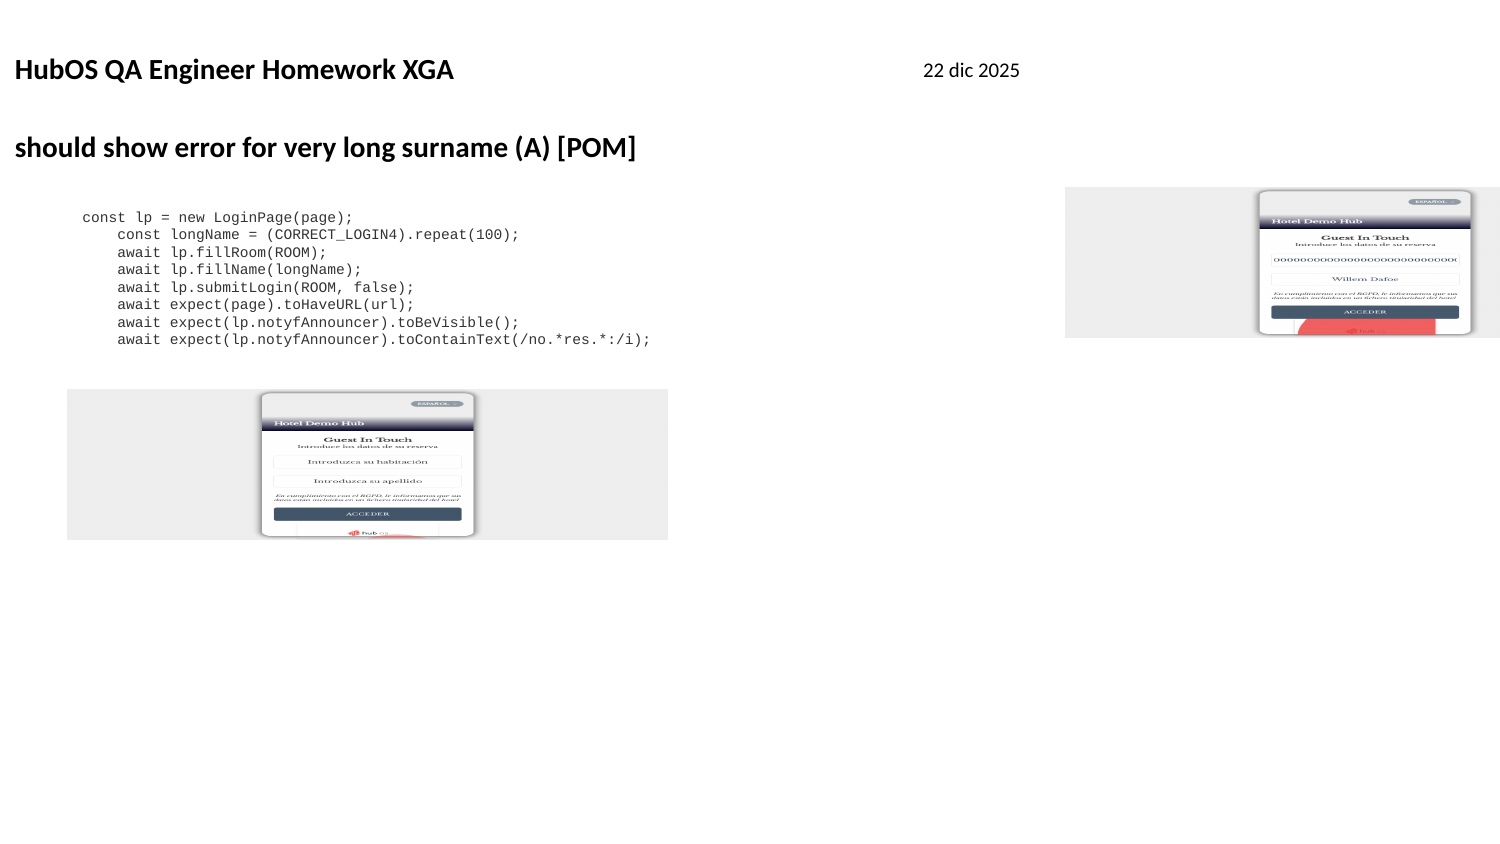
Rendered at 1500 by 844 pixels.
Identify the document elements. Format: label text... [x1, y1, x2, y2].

text_box should show error for very long surname (A) [POM] [0, 112, 1035, 180]
text_box HubOS QA Engineer Homework XGA [0, 37, 704, 98]
picture [67, 389, 668, 540]
text_box 22 dic 2025 [721, 46, 1035, 92]
picture [1064, 187, 1500, 338]
text_box const lp = new LoginPage(page); const longName = (CORRECT_LOGIN4).repeat(100); await lp.fillRoom(ROOM); await lp.fillName(longName); await lp.submitLogin(ROOM, false); await expect(page).toHaveURL(url); await expect(lp.notyfAnnouncer).toBeVisible(); await expect(lp.notyfAnnouncer).toContainText(/no.*res.*:/i); [67, 187, 1028, 368]
